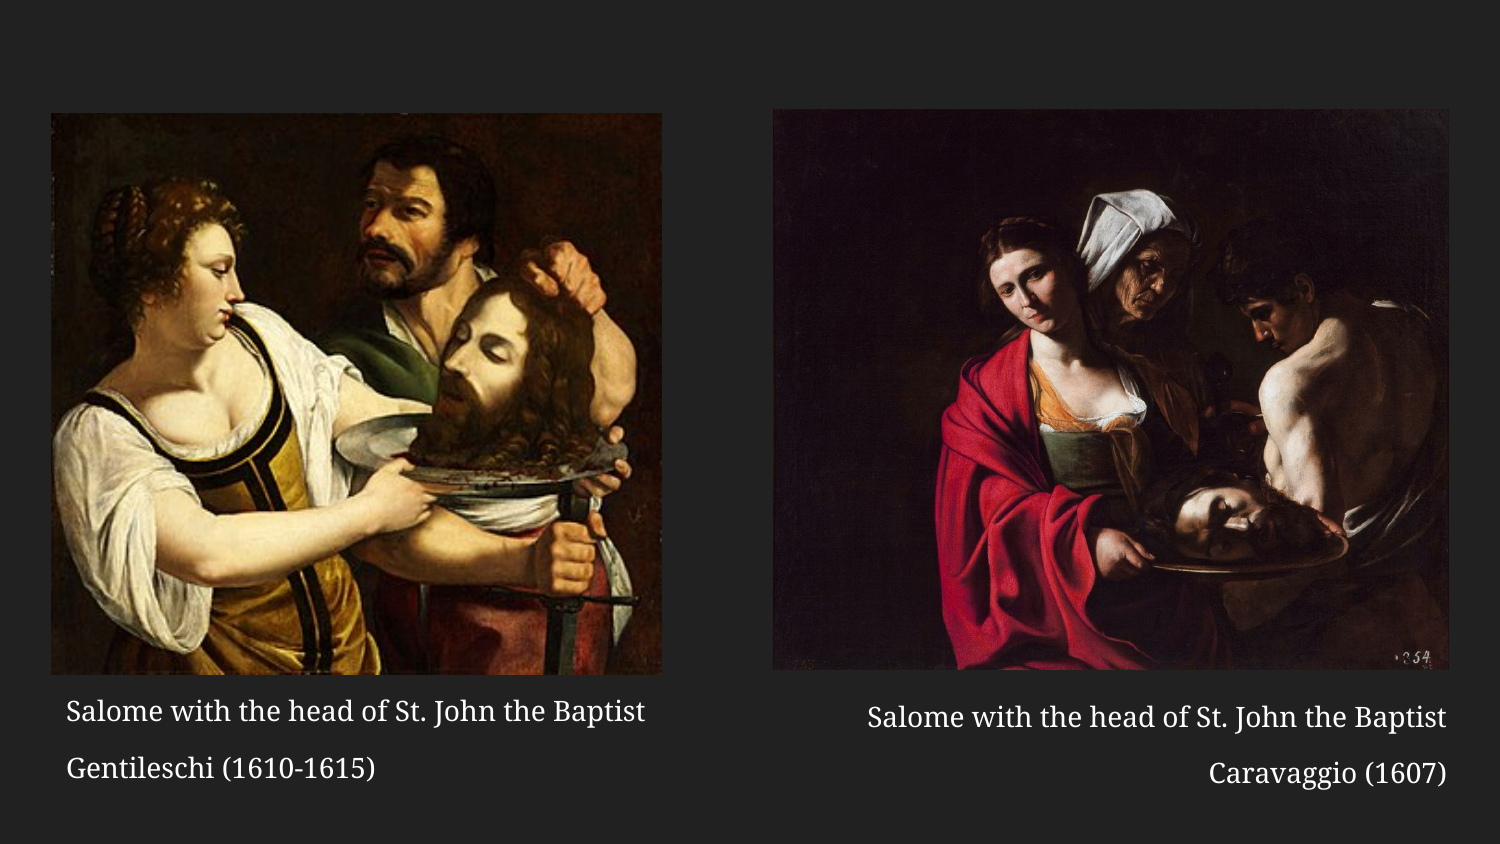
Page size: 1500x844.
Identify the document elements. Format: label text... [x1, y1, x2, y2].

text_box Salome with the head of St. John the Baptist Caravaggio (1607) [1065, 674, 1463, 844]
picture [50, 113, 662, 675]
text_box Salome with the head of St. John the Baptist Gentileschi (1610-1615) [51, 668, 1065, 844]
picture [772, 109, 1450, 671]
